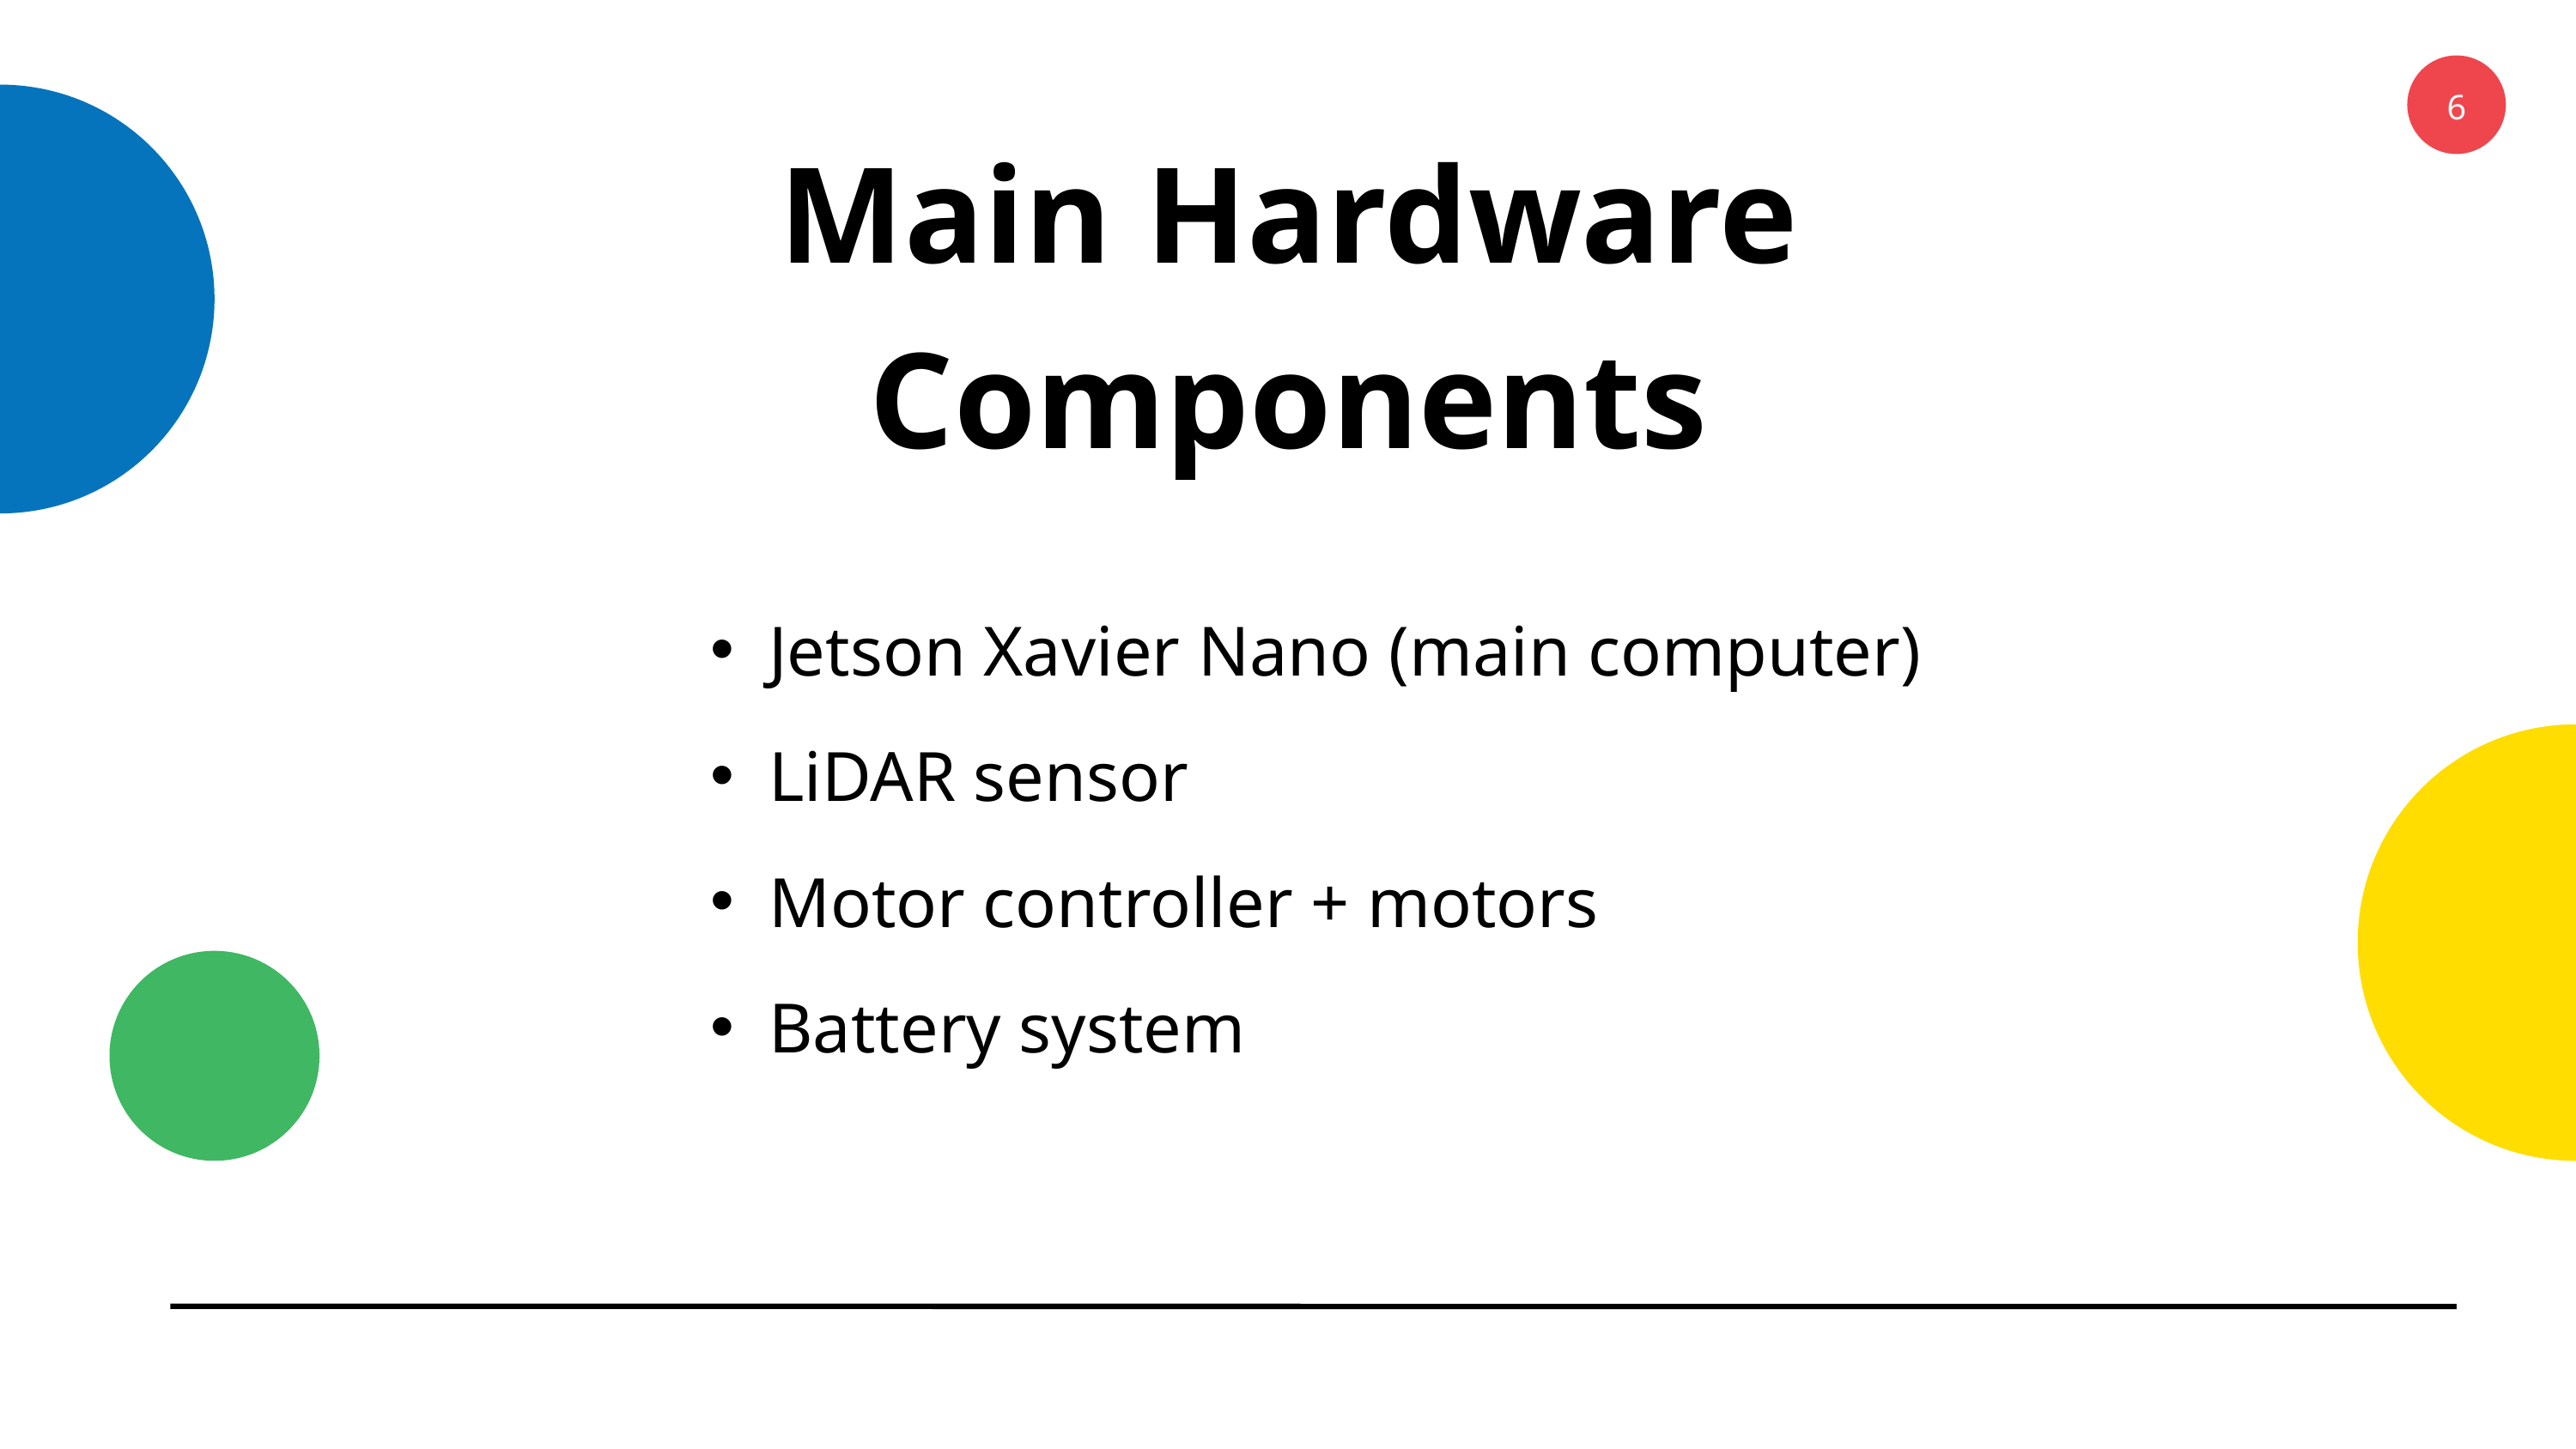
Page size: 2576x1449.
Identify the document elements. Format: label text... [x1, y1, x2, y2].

text_box Jetson Xavier Nano (main computer) LiDAR sensor Motor controller + motors Battery system [653, 563, 1924, 1067]
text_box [2407, 55, 2506, 155]
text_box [0, 84, 216, 514]
text_box Main Hardware Components [602, 104, 1975, 476]
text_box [109, 950, 320, 1161]
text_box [2357, 724, 2576, 1161]
